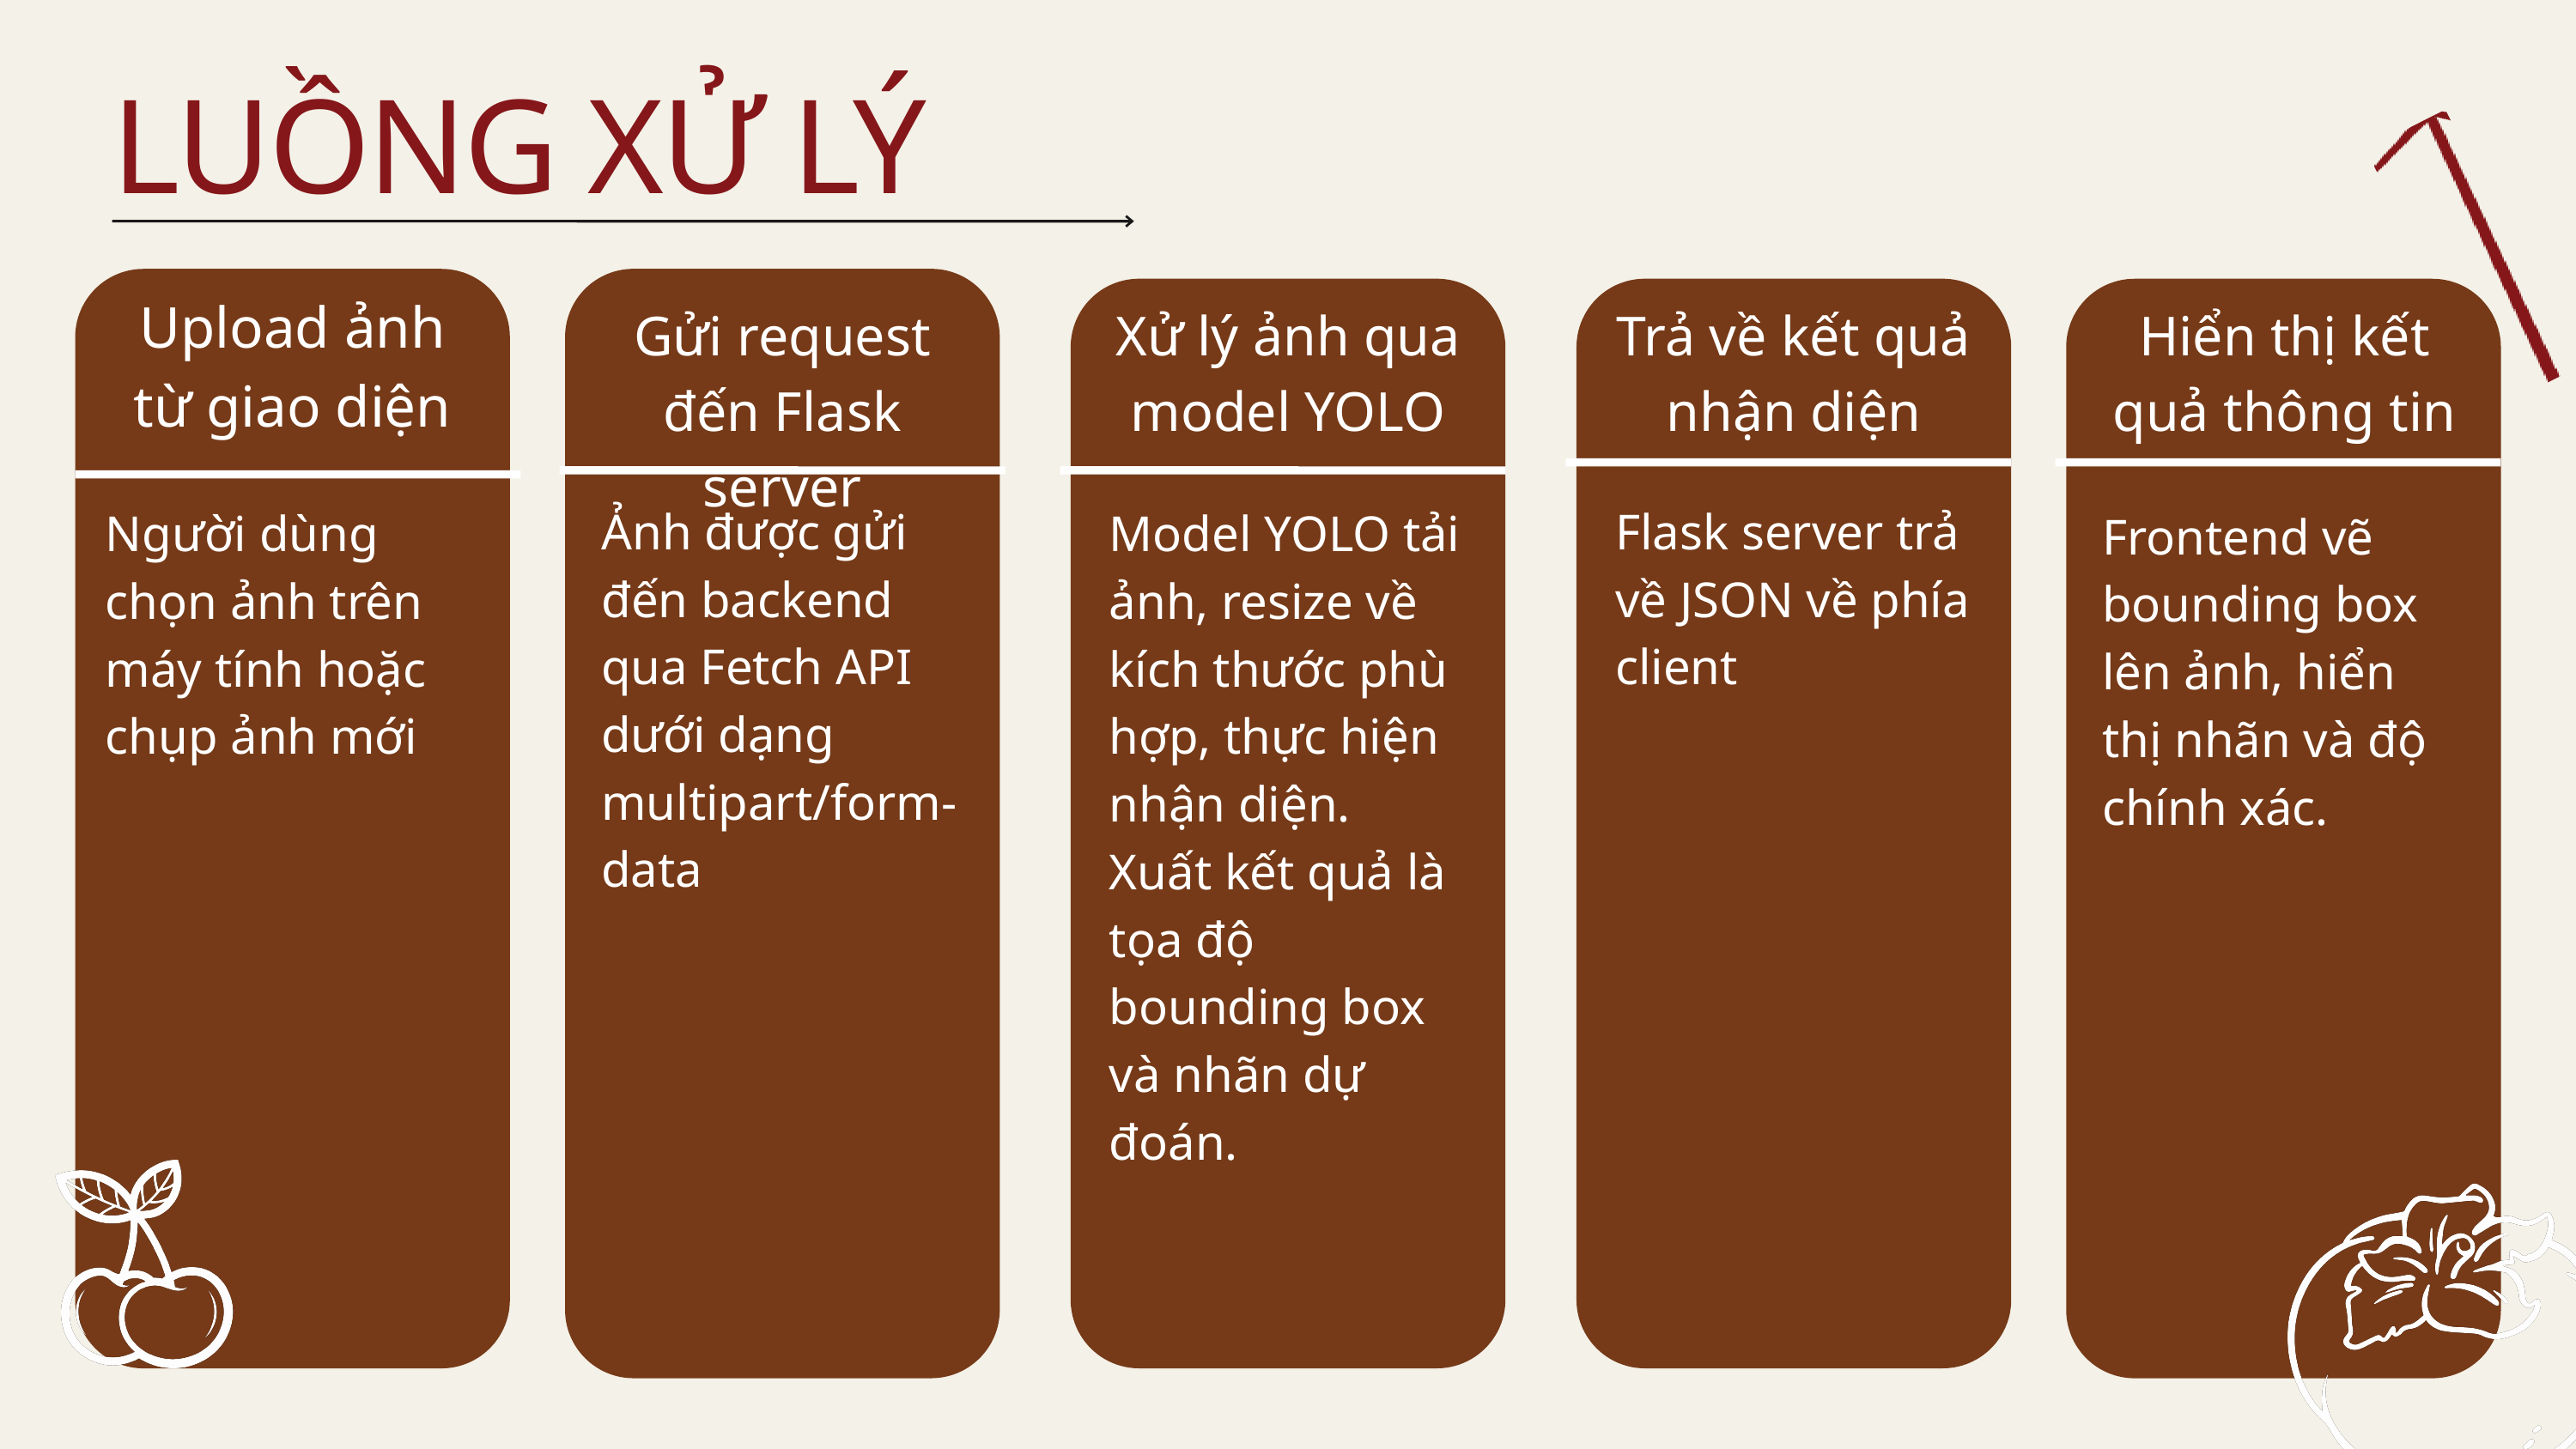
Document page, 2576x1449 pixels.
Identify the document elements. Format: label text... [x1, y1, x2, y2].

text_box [1576, 278, 2012, 1369]
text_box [2065, 278, 2501, 1379]
text_box LUỒNG XỬ LÝ [112, 72, 1167, 220]
text_box [2366, 109, 2576, 405]
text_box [1070, 278, 1506, 1369]
text_box [55, 1160, 70, 1369]
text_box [564, 268, 1000, 1379]
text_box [75, 268, 511, 1369]
text_box [2284, 1183, 2576, 1449]
